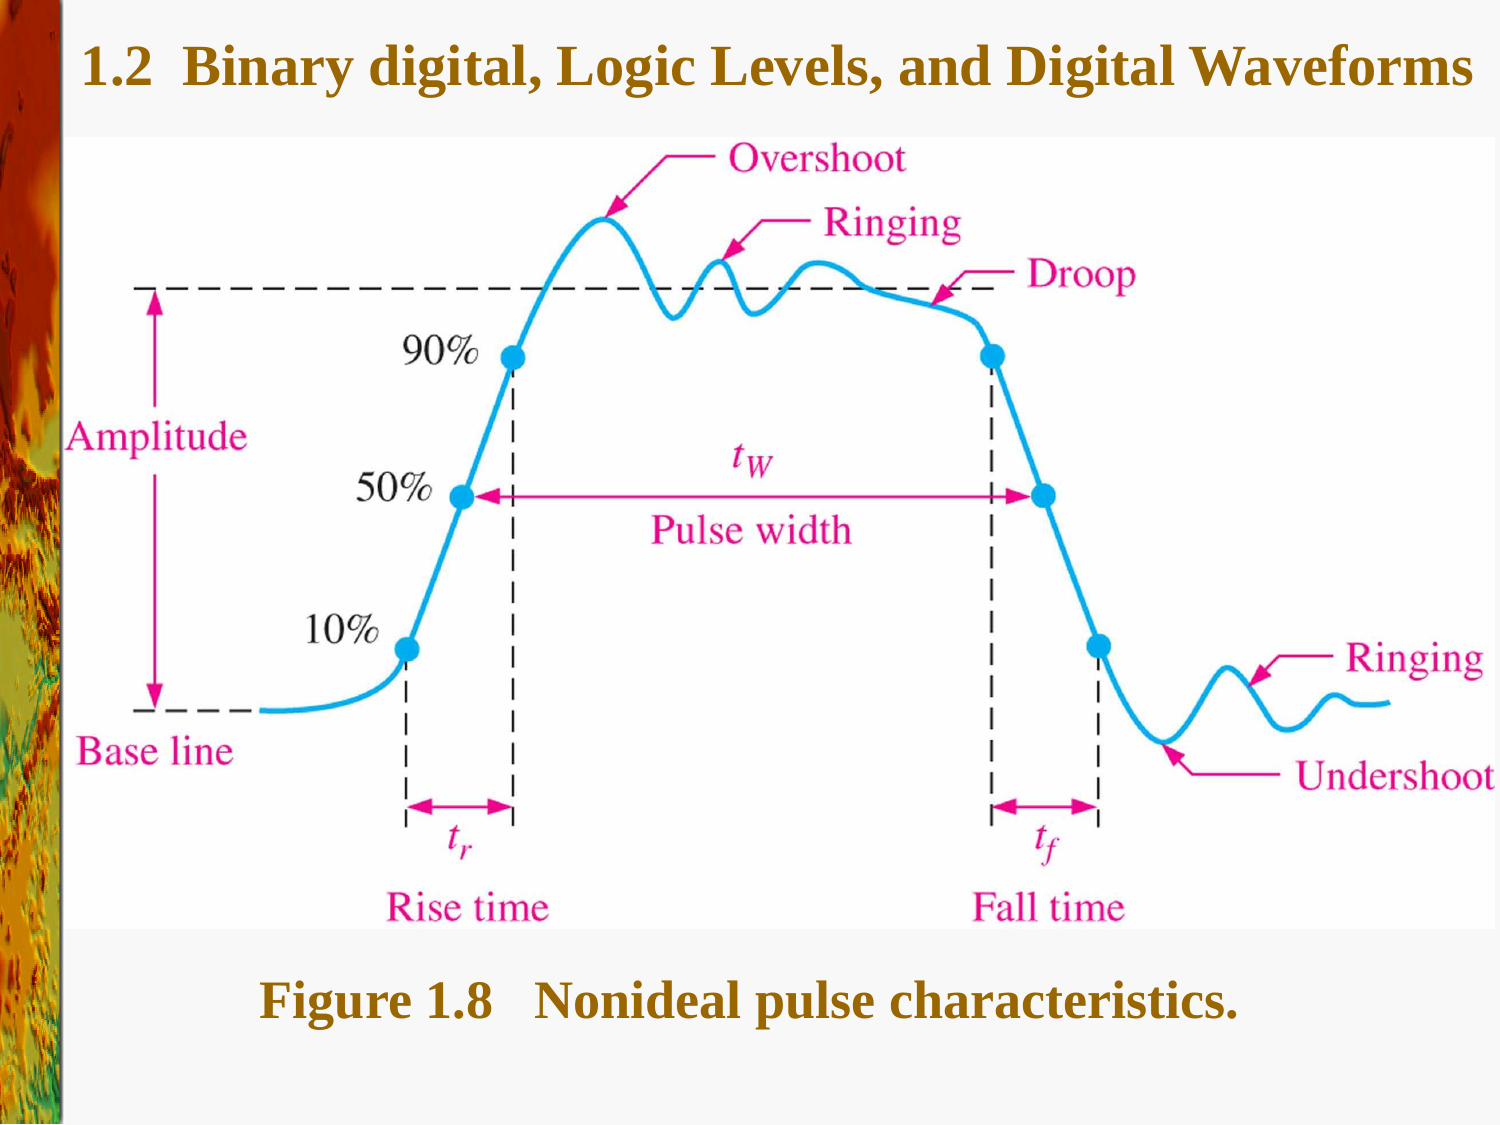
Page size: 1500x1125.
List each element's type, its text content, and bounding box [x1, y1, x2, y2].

title Figure 1.8 Nonideal pulse characteristics. [74, 959, 1426, 1036]
text_box 1.2 Binary digital, Logic Levels, and Digital Waveforms [61, 19, 1495, 105]
picture [0, 0, 1495, 1124]
